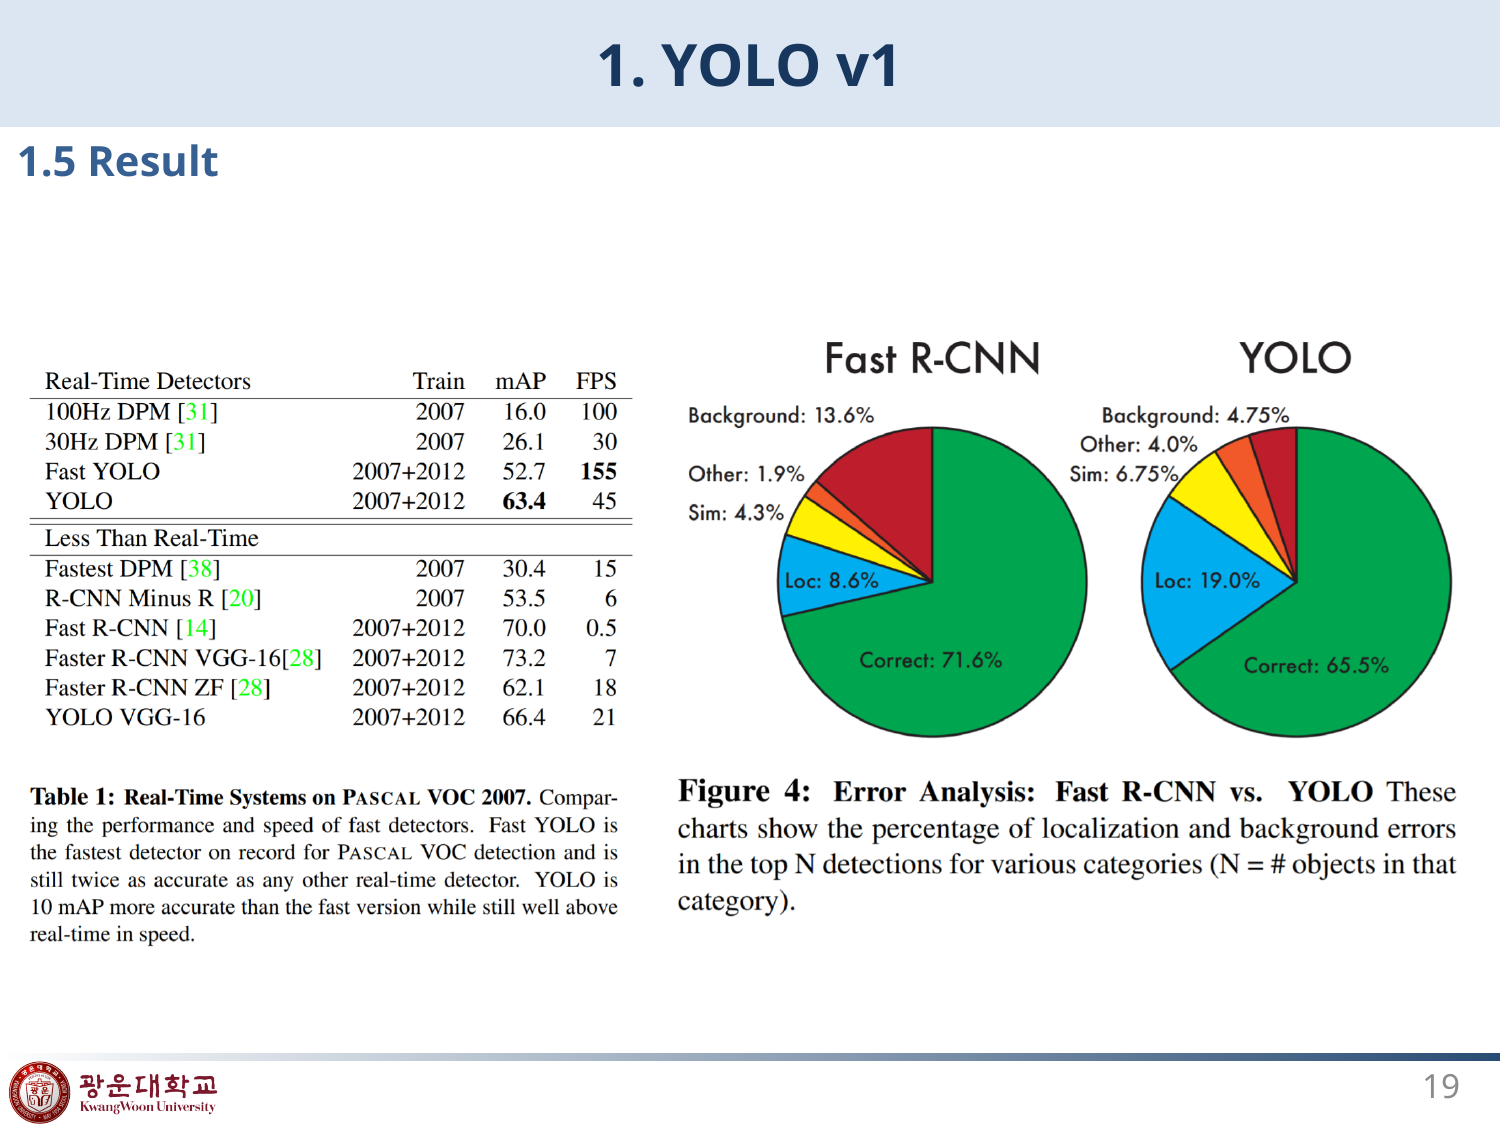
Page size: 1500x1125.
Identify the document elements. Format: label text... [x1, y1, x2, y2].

text_box 1.5 Result [1, 126, 1500, 1074]
picture [2, 303, 1476, 971]
title 1. YOLO v1 [0, 0, 1500, 127]
slide_number 19 [1125, 1074, 1475, 1119]
picture [3, 1074, 219, 1124]
